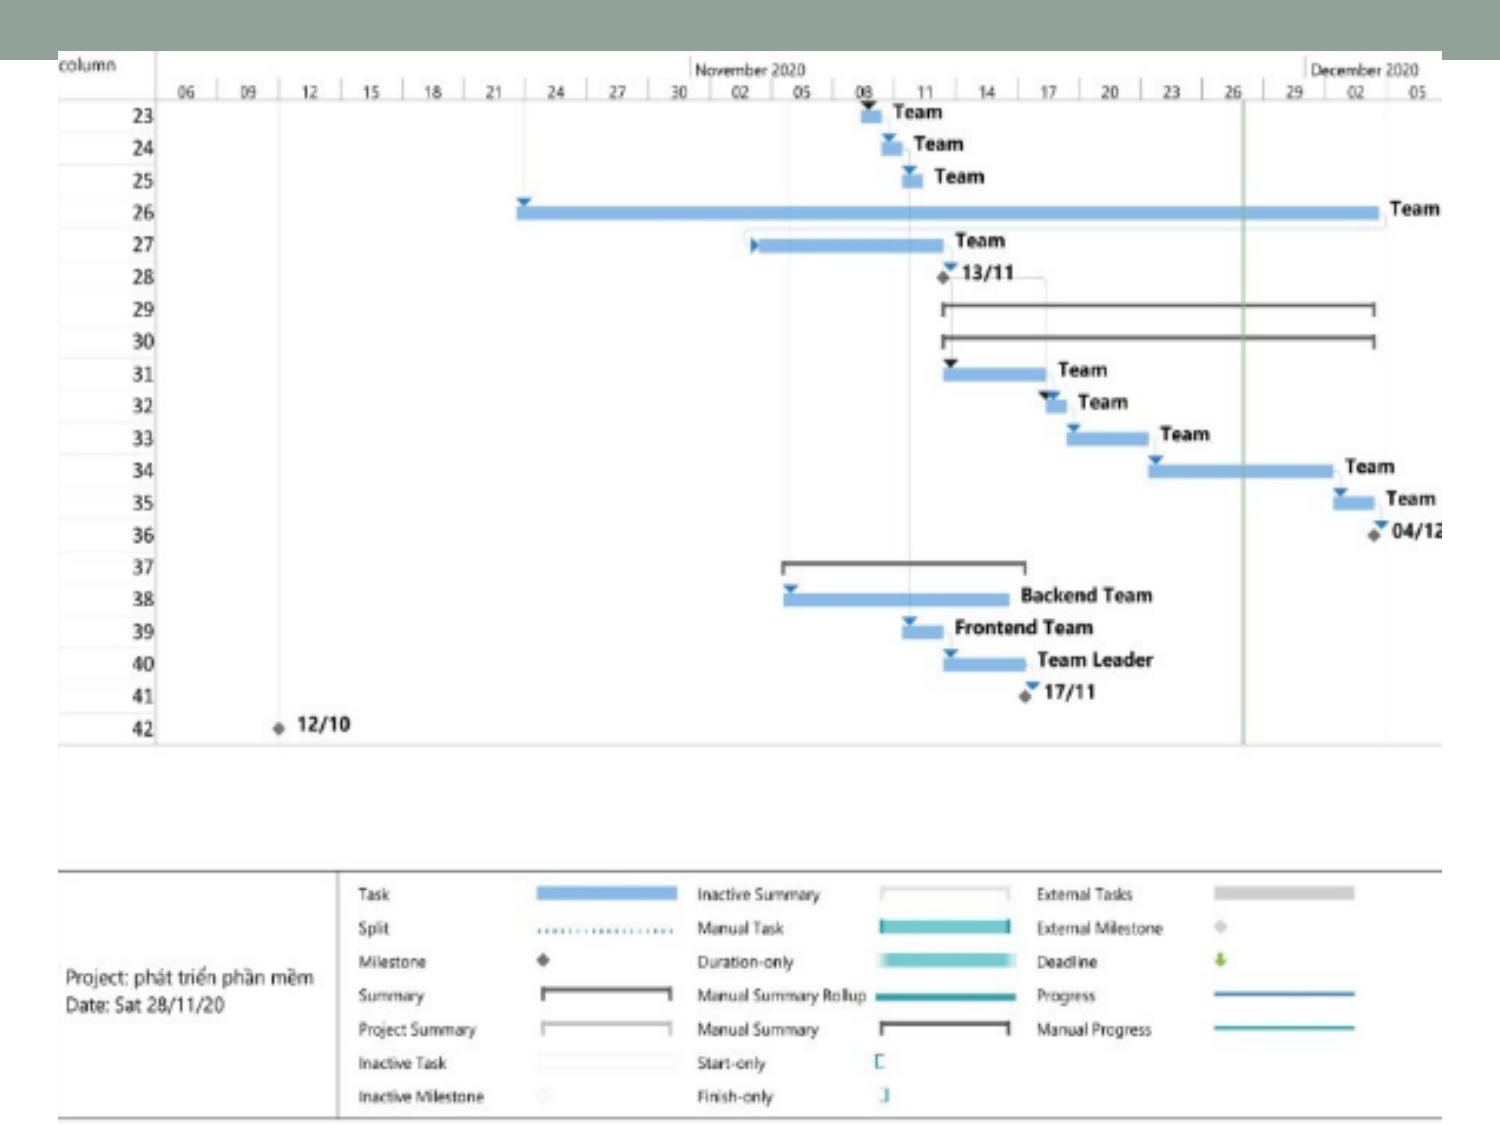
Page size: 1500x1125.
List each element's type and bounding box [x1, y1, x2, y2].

list [57, 51, 1442, 1125]
